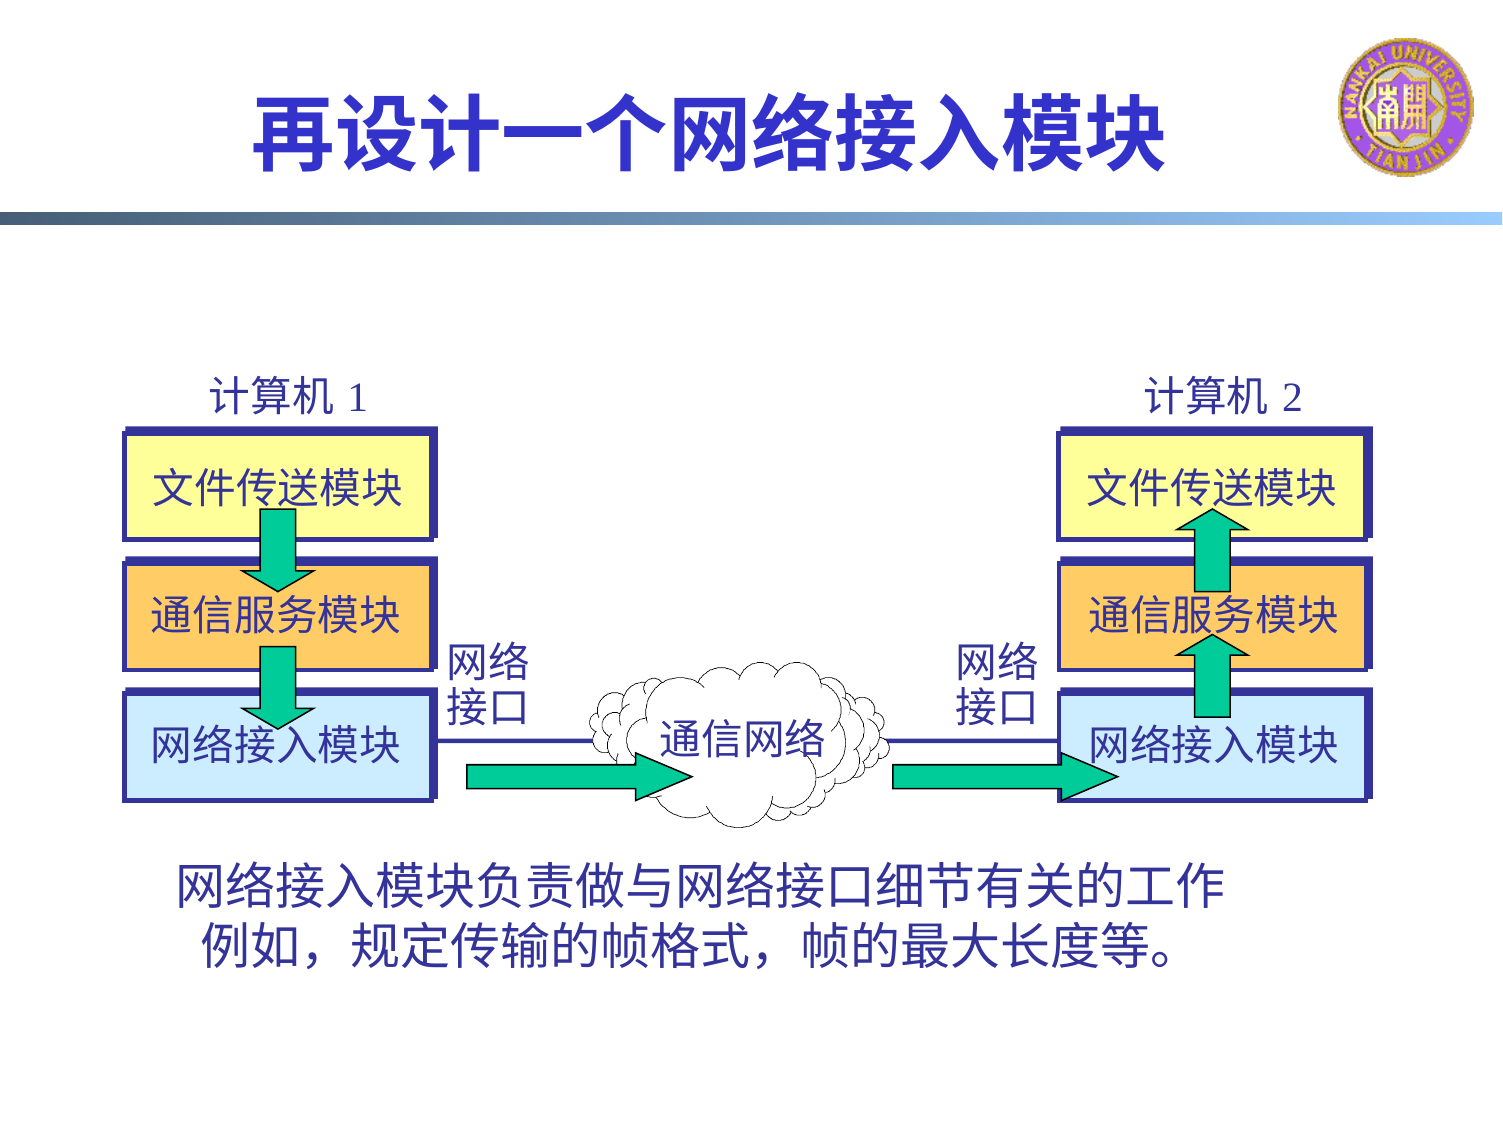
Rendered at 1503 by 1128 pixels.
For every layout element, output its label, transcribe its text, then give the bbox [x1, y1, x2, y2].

text_box 网络接入模块负责做与网络接口细节有关的工作 例如，规定传输的帧格式，帧的最大长度等。 [159, 846, 1242, 982]
text_box 网络 接口 [940, 634, 1055, 740]
text_box 网络接入模块 [1073, 711, 1355, 777]
text_box 网络接入模块 [135, 711, 417, 777]
text_box 文件传送模块 [137, 453, 418, 519]
text_box [1176, 634, 1248, 711]
text_box [242, 646, 314, 711]
text_box [124, 433, 432, 540]
text_box [124, 563, 260, 670]
text_box [898, 752, 1118, 801]
text_box 文件传送模块 [1071, 453, 1353, 519]
text_box [124, 693, 432, 801]
text_box [466, 764, 580, 789]
text_box 网络 接口 [431, 634, 546, 740]
title 再设计一个网络接入模块 [87, 37, 1352, 226]
text_box 通信服务模块 [135, 581, 417, 647]
text_box [296, 563, 432, 670]
text_box [1231, 563, 1367, 670]
text_box [1058, 433, 1366, 540]
text_box [1058, 693, 1194, 764]
text_box [1063, 693, 1367, 801]
text_box 通信服务模块 [1073, 581, 1355, 647]
text_box 计算机 1 [193, 362, 384, 428]
text_box 计算机 2 [1128, 362, 1319, 428]
text_box [1058, 563, 1194, 670]
picture [1352, 38, 1474, 177]
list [585, 658, 894, 835]
text_box [1176, 508, 1248, 581]
text_box [242, 509, 314, 581]
